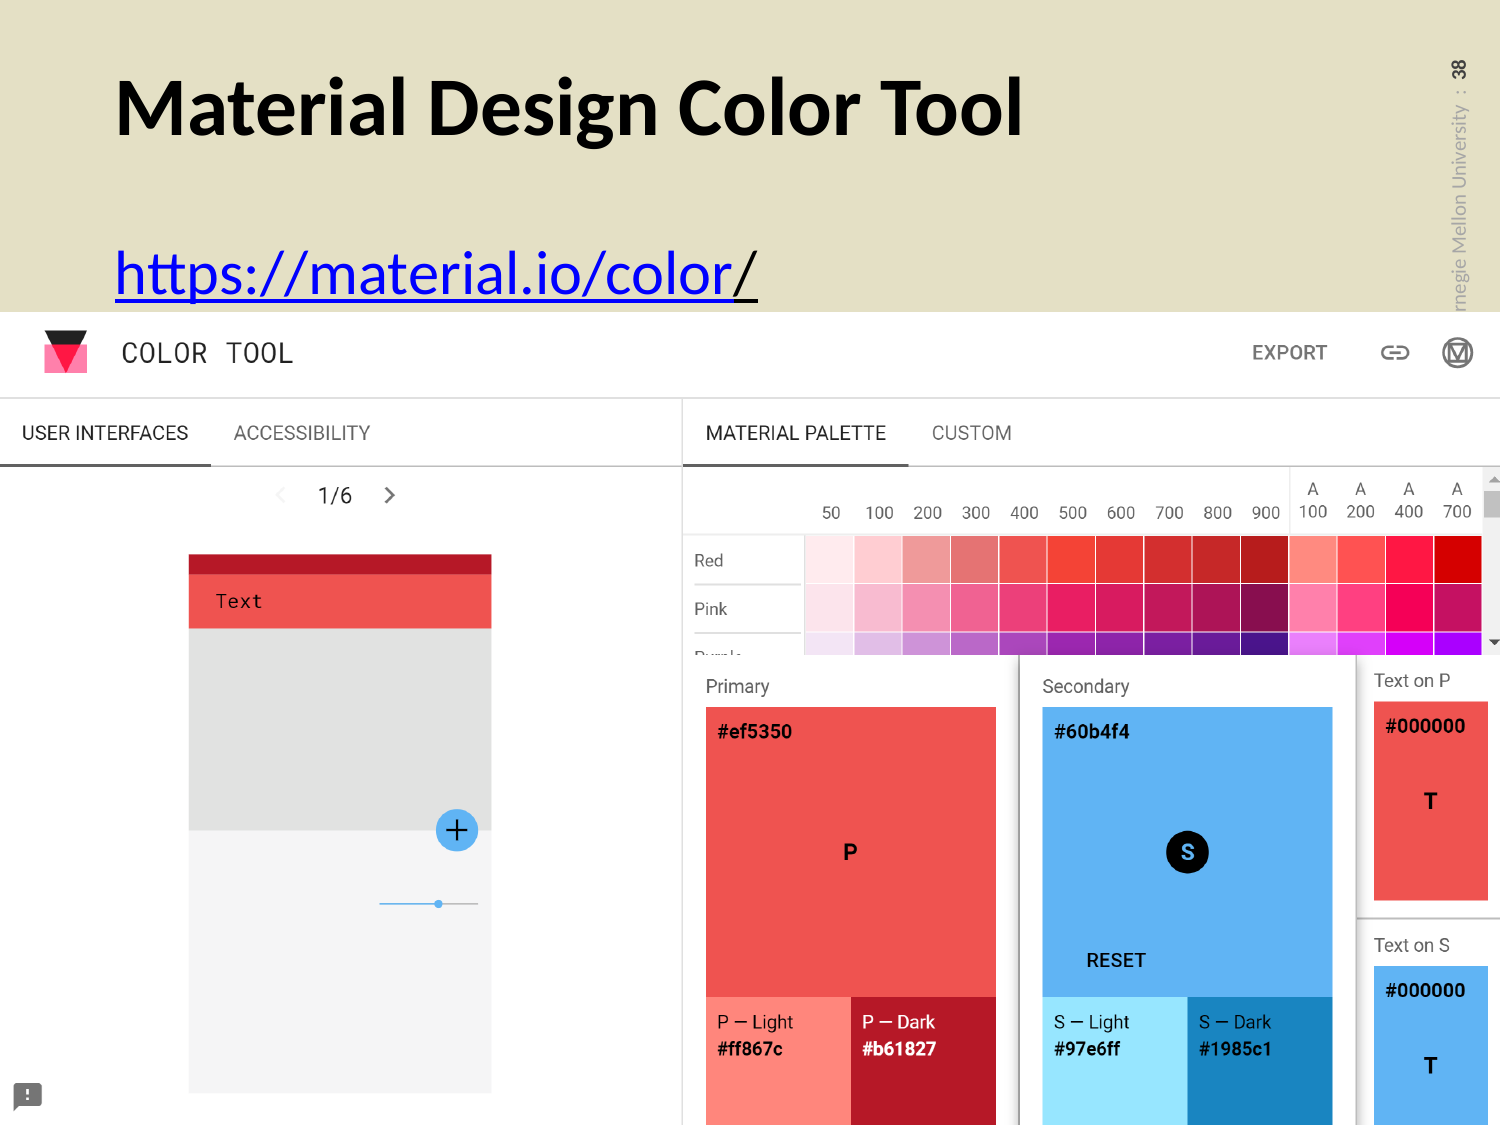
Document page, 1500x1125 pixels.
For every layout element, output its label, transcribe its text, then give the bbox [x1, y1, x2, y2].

picture [0, 0, 1500, 1125]
title Material Design Color Tool [99, 45, 1425, 224]
list https://material.io/color/ [99, 224, 1425, 310]
